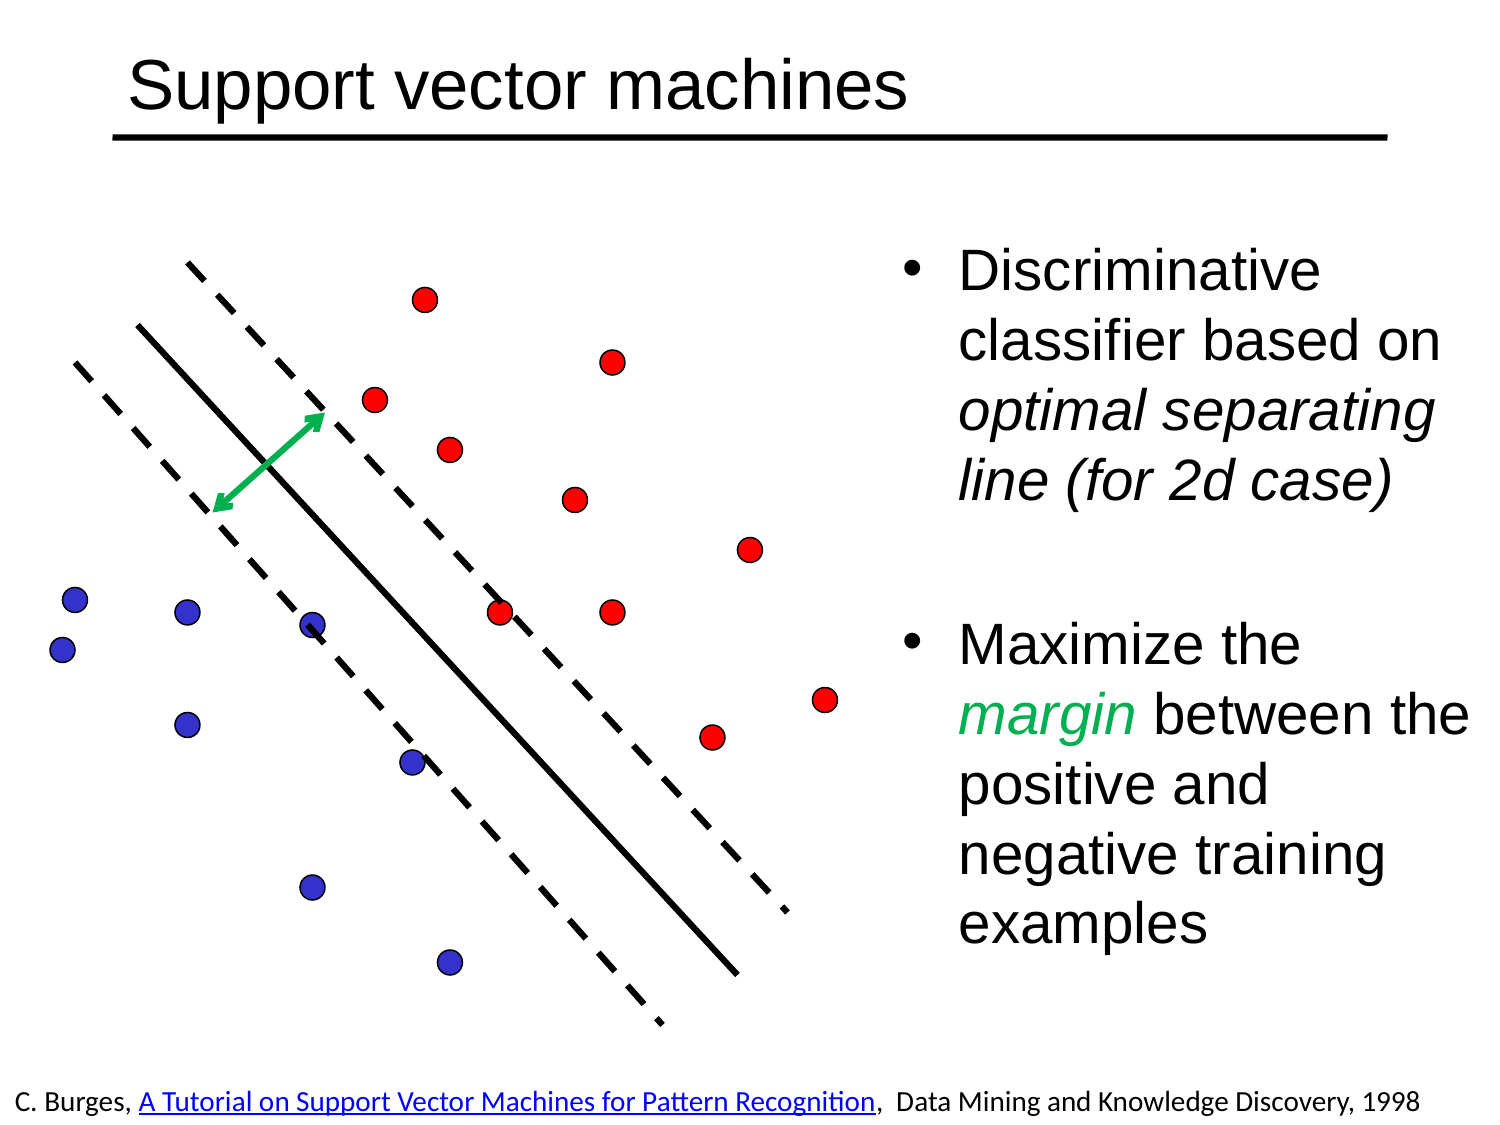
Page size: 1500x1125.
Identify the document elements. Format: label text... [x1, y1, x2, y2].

title Support vector machines [112, 12, 1388, 151]
text_box [50, 637, 76, 663]
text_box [137, 262, 788, 976]
text_box [62, 587, 88, 613]
text_box C. Burges, A Tutorial on Support Vector Machines for Pattern Recognition, Data Mining and Knowledge Discovery, 1998 [0, 1074, 1500, 1125]
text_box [212, 412, 326, 513]
list Discriminative classifier based on optimal separating line (for 2d case) Maximize the margin between the positive and negative training examples [887, 224, 1500, 1013]
text_box [812, 687, 838, 713]
